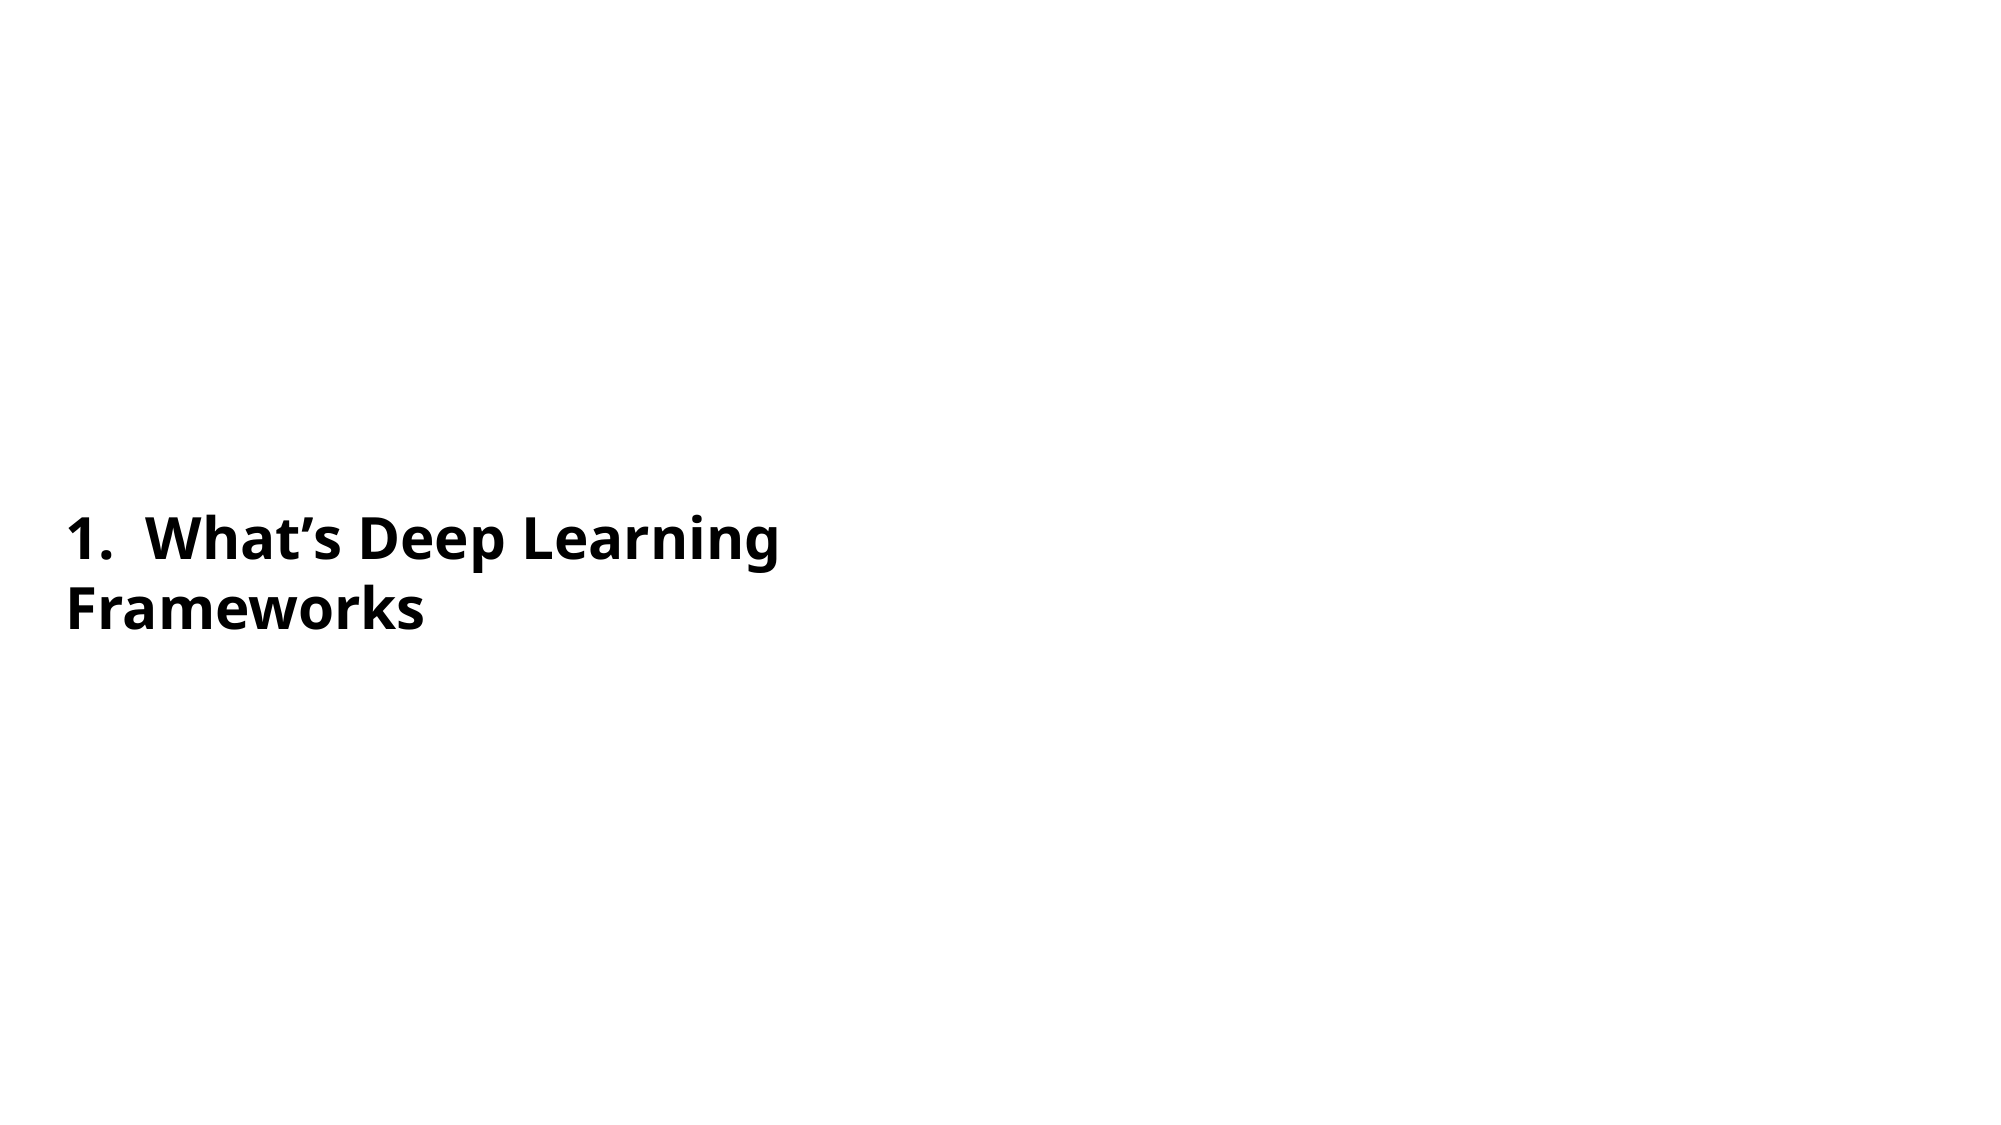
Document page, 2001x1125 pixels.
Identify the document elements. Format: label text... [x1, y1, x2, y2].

text_box 1. What’s Deep Learning Frameworks [50, 493, 1161, 649]
